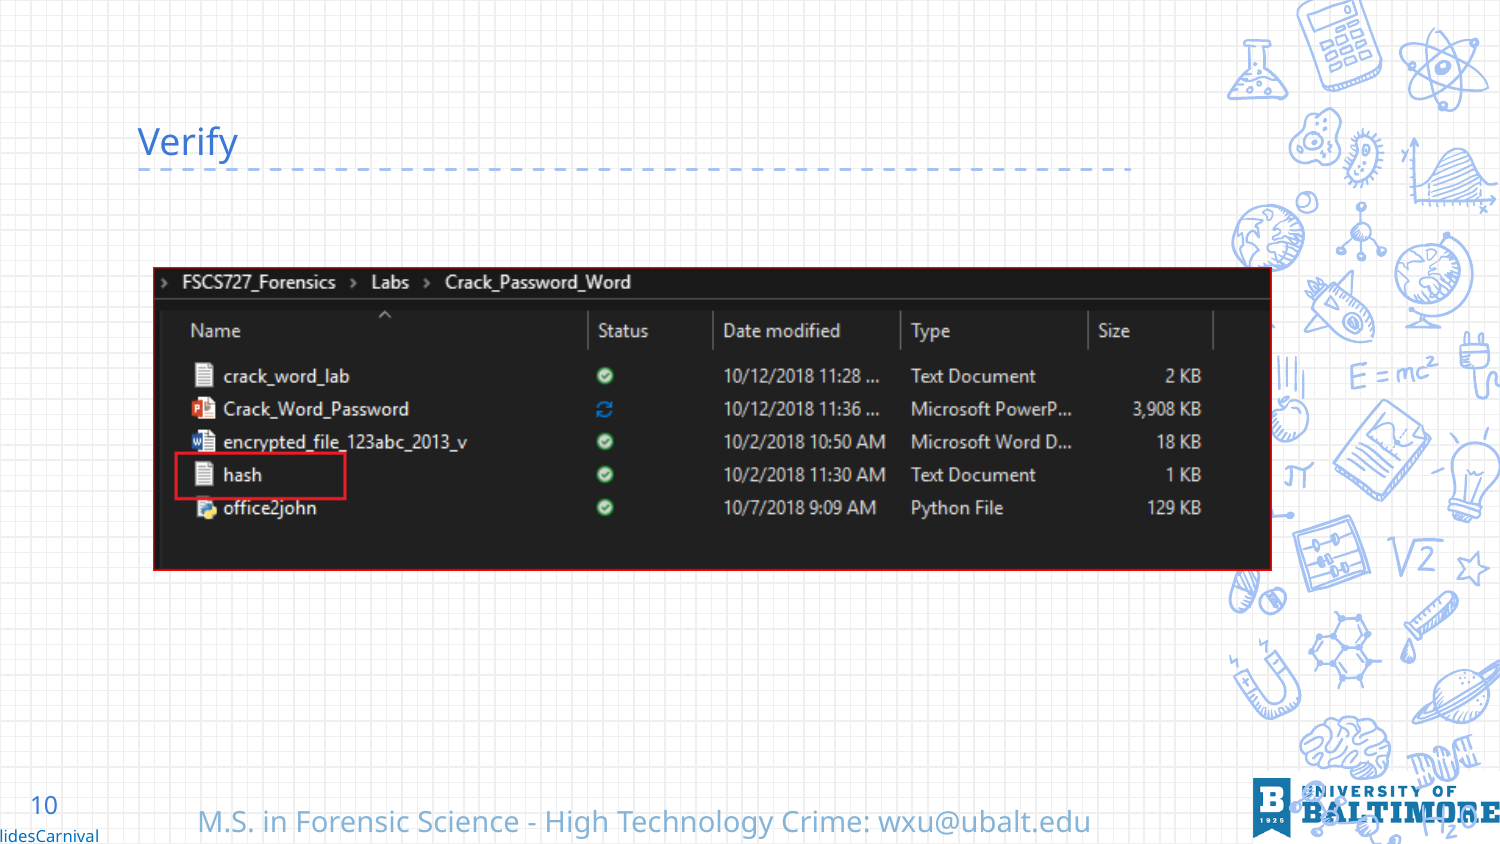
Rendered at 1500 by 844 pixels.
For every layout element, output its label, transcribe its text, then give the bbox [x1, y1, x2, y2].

picture [152, 266, 1273, 571]
title Verify [122, 36, 1130, 178]
slide_number 10 [14, 774, 105, 840]
picture [1365, 817, 1376, 833]
picture [1316, 786, 1321, 797]
picture [1253, 771, 1500, 844]
picture [1327, 813, 1336, 822]
